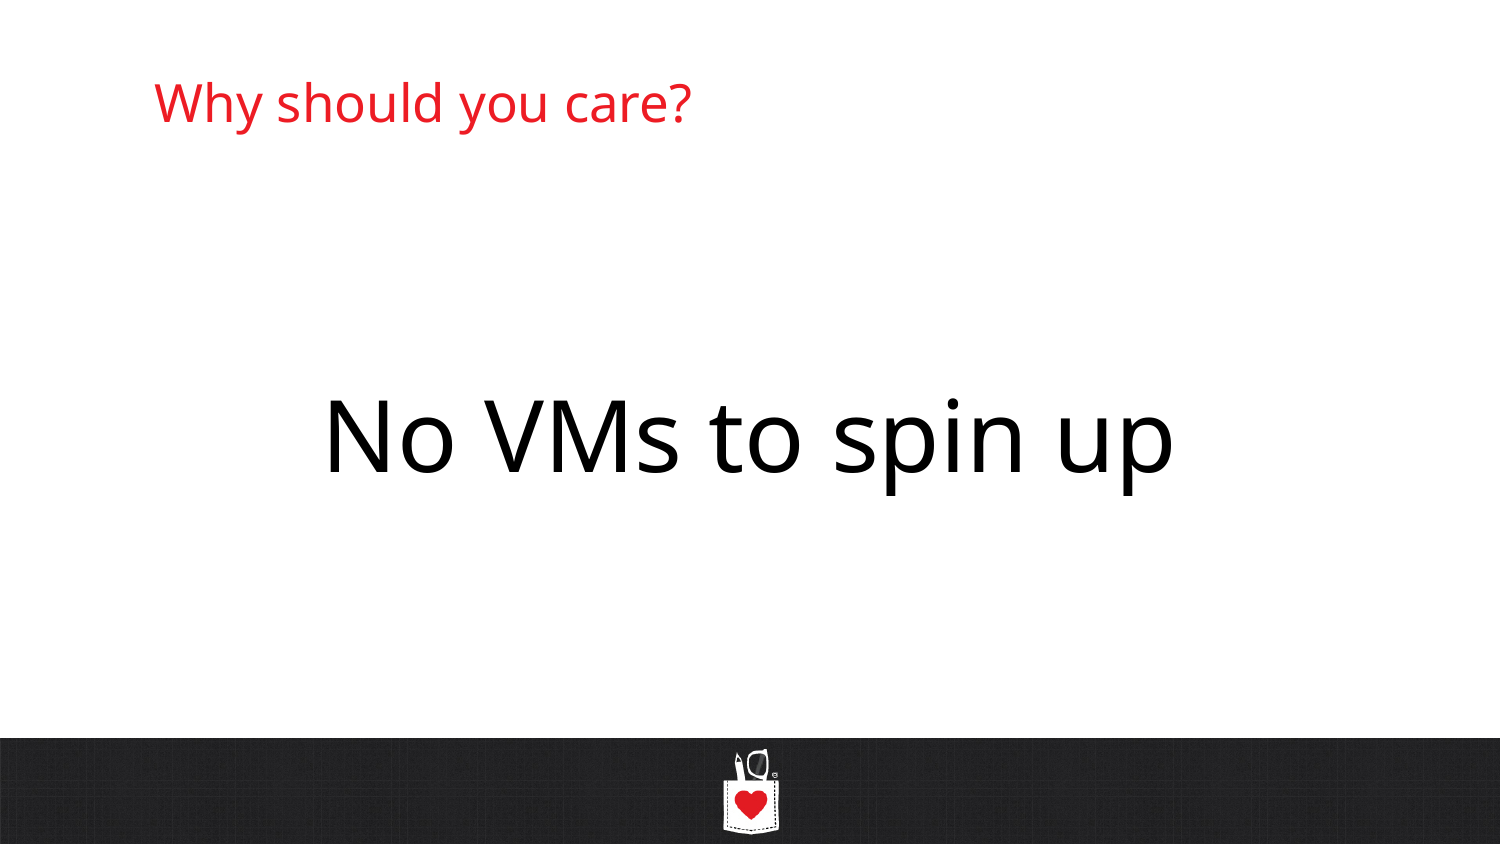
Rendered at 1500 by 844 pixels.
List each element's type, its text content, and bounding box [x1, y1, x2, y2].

title Why should you care? [146, 65, 1354, 138]
list No VMs to spin up [146, 169, 1354, 697]
picture [0, 0, 1500, 844]
